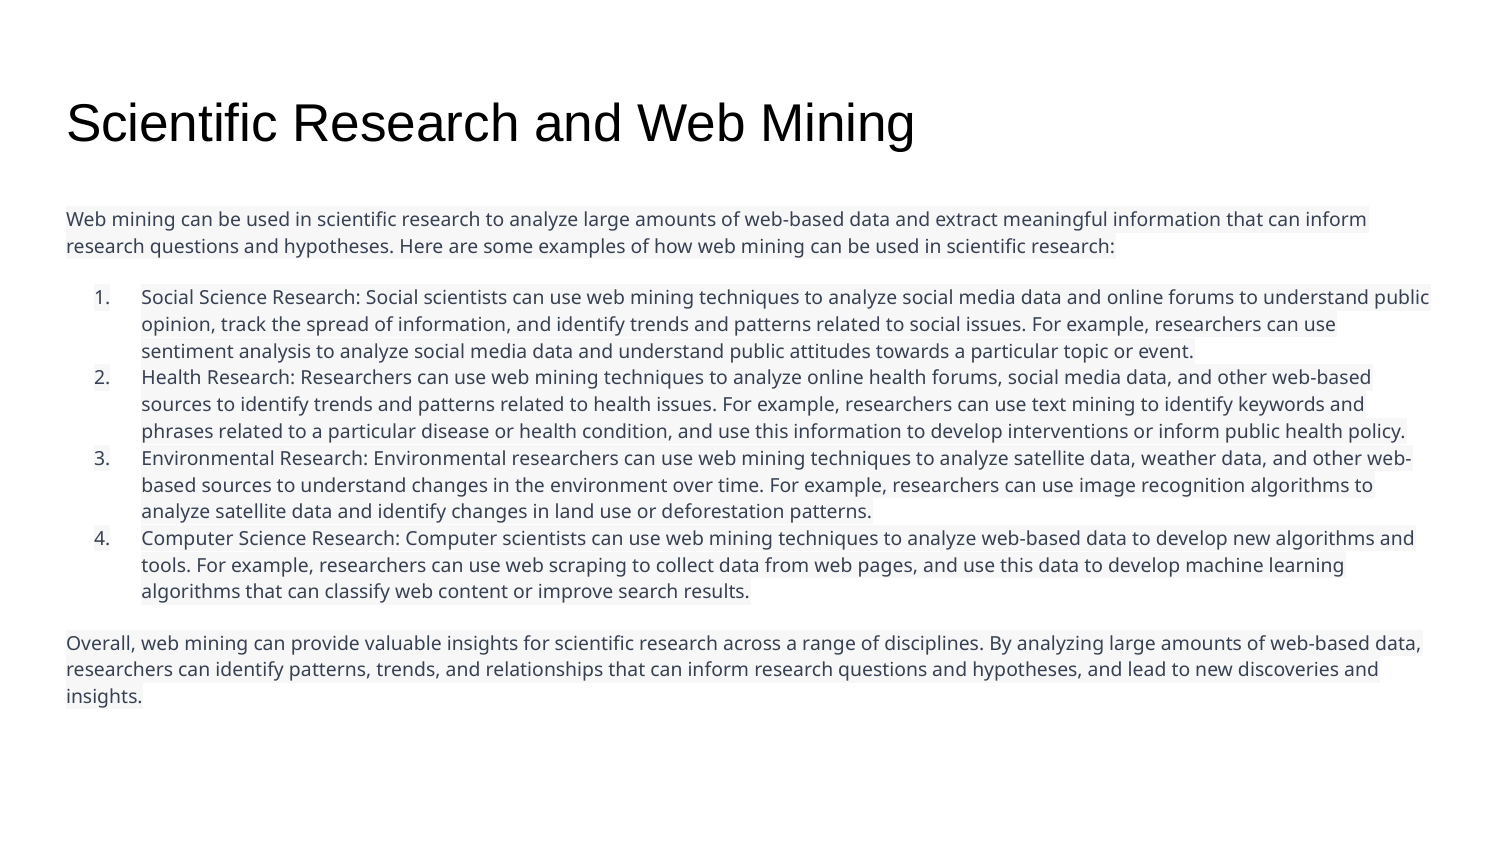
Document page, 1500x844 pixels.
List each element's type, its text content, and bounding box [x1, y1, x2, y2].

list Web mining can be used in scientific research to analyze large amounts of web-based data and extract meaningful information that can inform research questions and hypotheses. Here are some examples of how web mining can be used in scientific research: Social Science Research: Social scientists can use web mining techniques to analyze social media data and online forums to understand public opinion, track the spread of information, and identify trends and patterns related to social issues. For example, researchers can use sentiment analysis to analyze social media data and understand public attitudes towards a particular topic or event. Health Research: Researchers can use web mining techniques to analyze online health forums, social media data, and other web-based sources to identify trends and patterns related to health issues. For example, researchers can use text mining to identify keywords and phrases related to a particular disease or health condition, and use this information to develop interventions or inform public health policy. Environmental Research: Environmental researchers can use web mining techniques to analyze satellite data, weather data, and other web-based sources to understand changes in the environment over time. For example, researchers can use image recognition algorithms to analyze satellite data and identify changes in land use or deforestation patterns. Computer Science Research: Computer scientists can use web mining techniques to analyze web-based data to develop new algorithms and tools. For example, researchers can use web scraping to collect data from web pages, and use this data to develop machine learning algorithms that can classify web content or improve search results. Overall, web mining can provide valuable insights for scientific research across a range of disciplines. By analyzing large amounts of web-based data, researchers can identify patterns, trends, and relationships that can inform research questions and hypotheses, and lead to new discoveries and insights. [51, 189, 1449, 750]
title Scientific Research and Web Mining [51, 72, 1449, 167]
